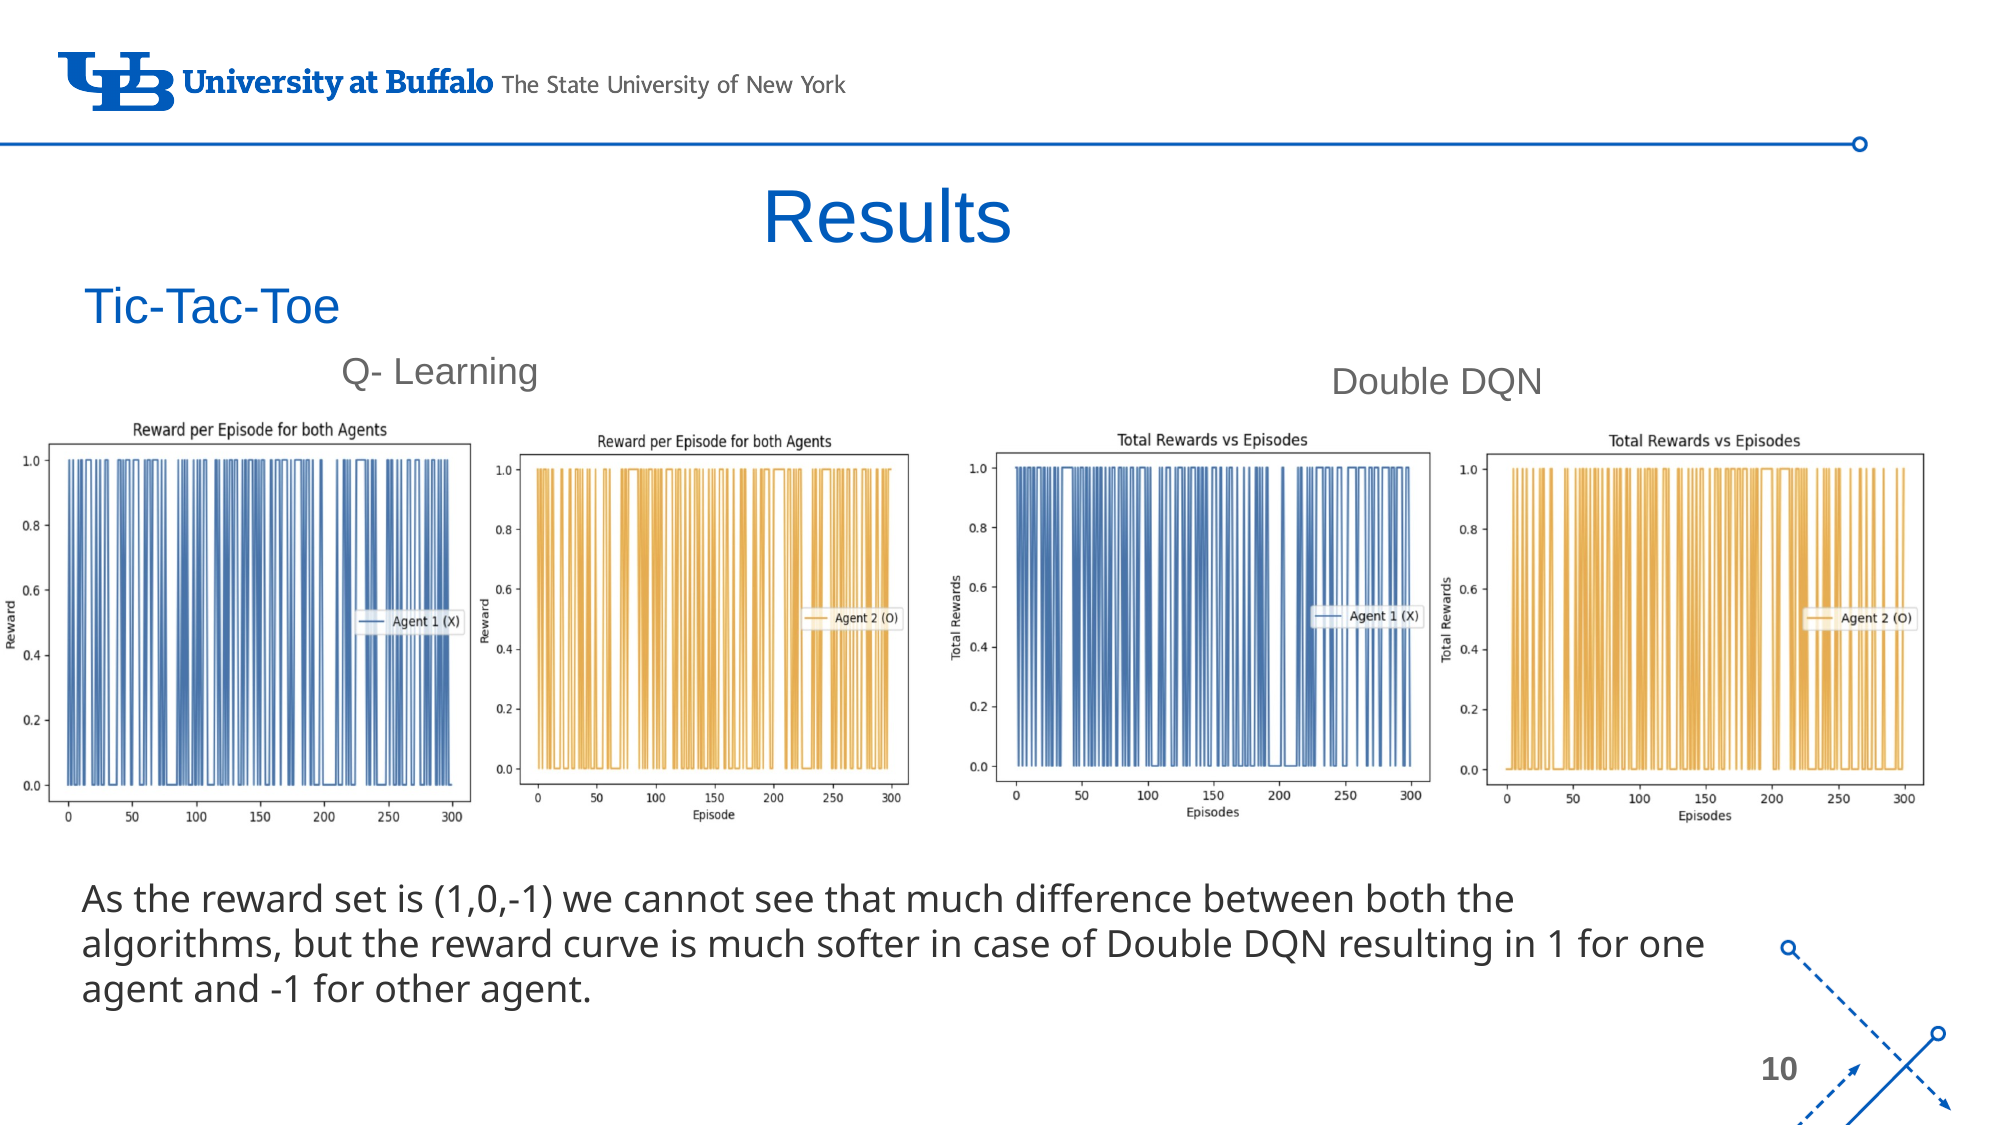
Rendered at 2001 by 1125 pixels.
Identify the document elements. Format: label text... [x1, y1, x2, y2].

text_box Double DQN [1316, 332, 1559, 409]
title Tic-Tac-Toe [68, 272, 1210, 343]
picture [0, 0, 2001, 1125]
text_box Results [638, 169, 1137, 266]
text_box As the reward set is (1,0,-1) we cannot see that much difference between both the algorithms, but the reward curve is much softer in case of Double DQN resulting in 1 for one agent and -1 for other agent. [66, 868, 1731, 1063]
text_box Q- Learning [326, 343, 554, 400]
